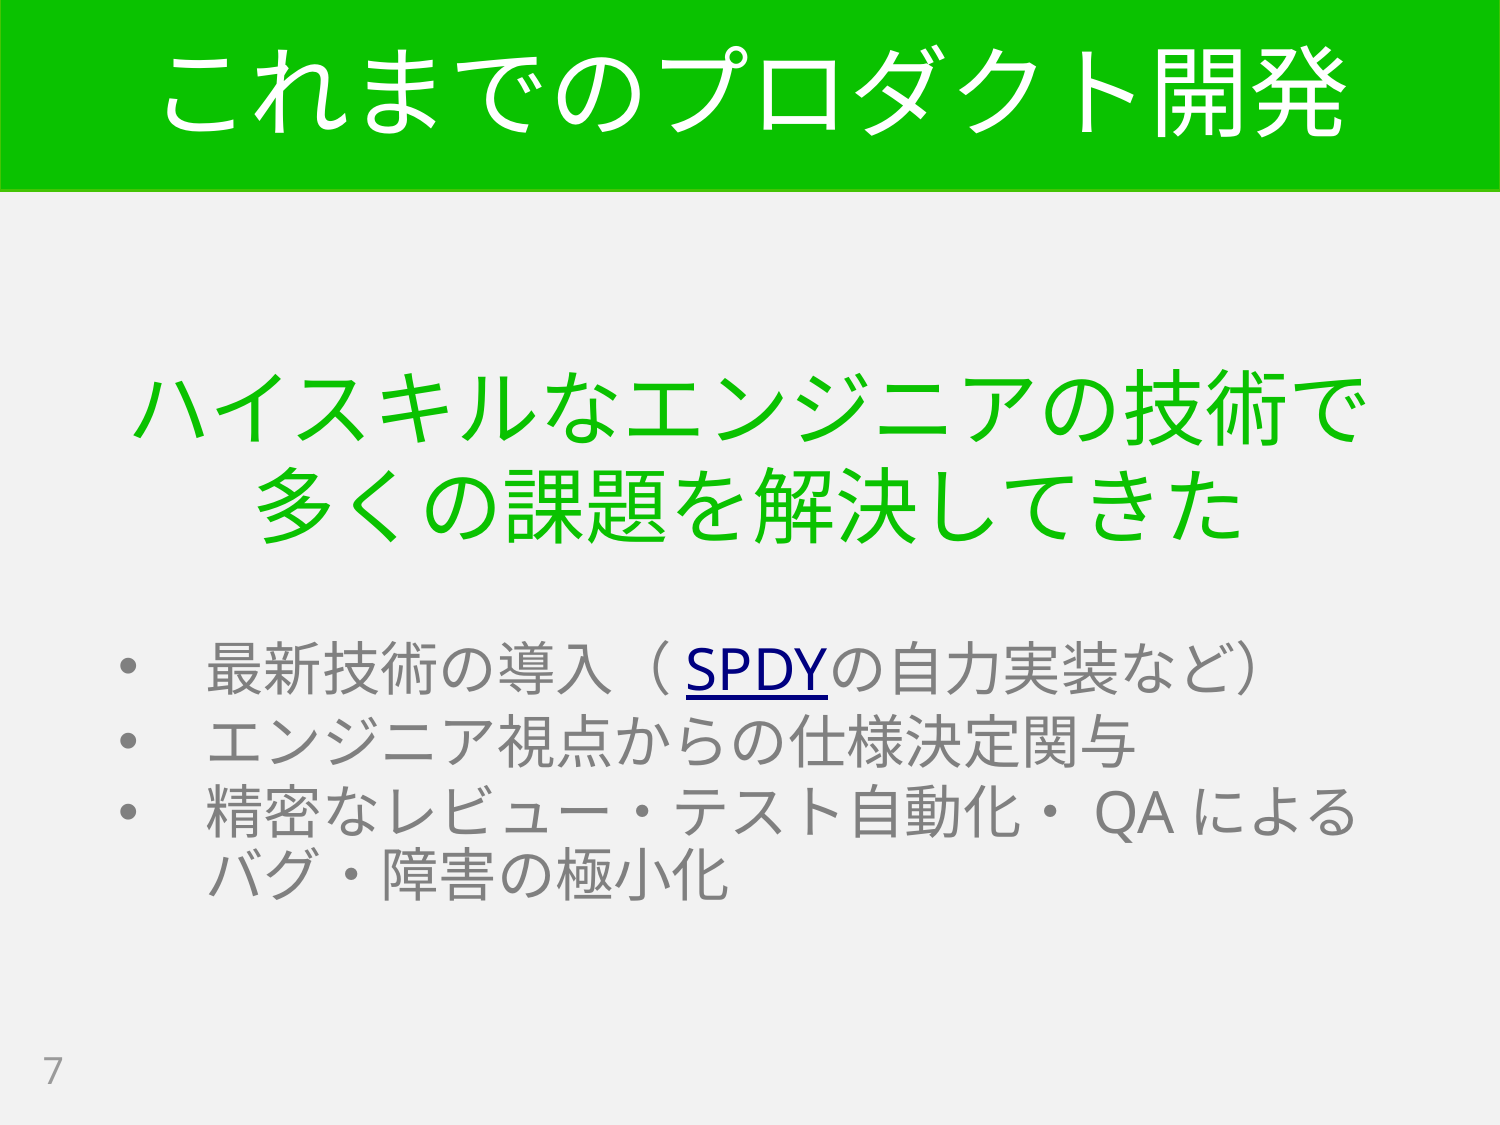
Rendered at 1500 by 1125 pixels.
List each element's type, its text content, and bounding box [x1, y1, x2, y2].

slide_number 7 [27, 1042, 146, 1102]
title これまでのプロダクト開発 [0, 53, 1500, 140]
list ハイスキルなエンジニアの技術で 多くの課題を解決してきた 最新技術の導入（SPDYの自力実装など） エンジニア視点からの仕様決定関与 精密なレビュー・テスト自動化・QAによる バグ・障害の極小化 [103, 277, 1397, 1000]
